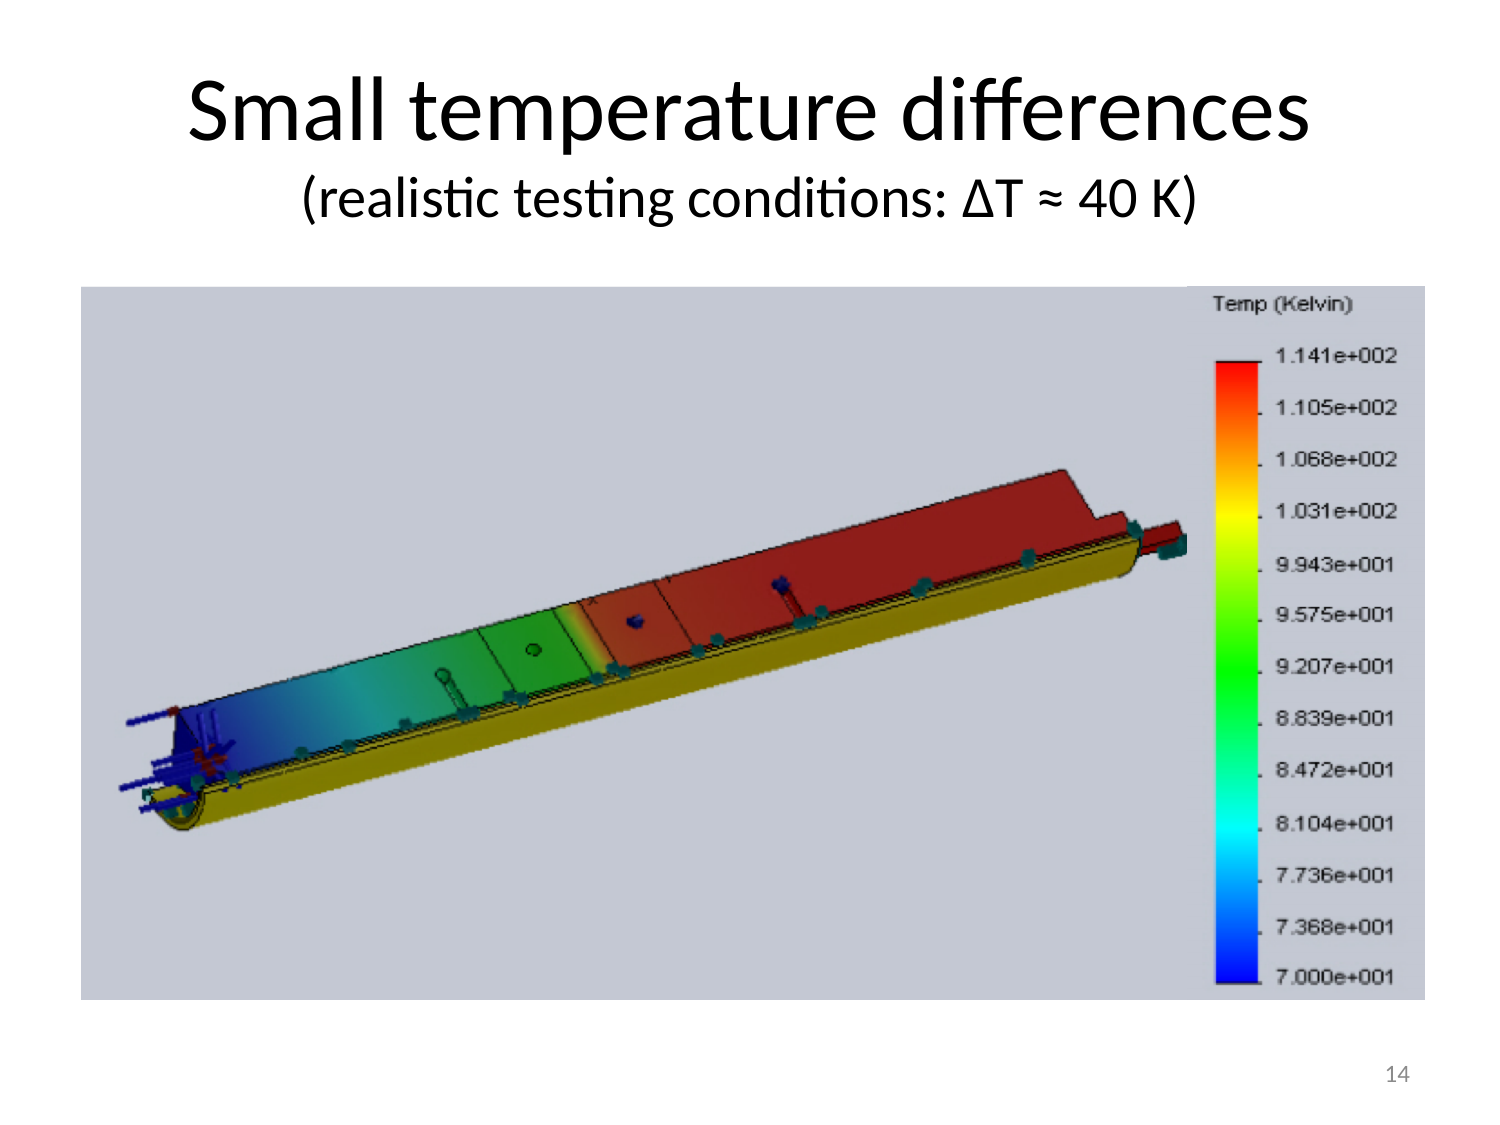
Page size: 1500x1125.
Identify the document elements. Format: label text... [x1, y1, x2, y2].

title Small temperature differences (realistic testing conditions: ΔT ≈ 40 K) [74, 44, 1426, 233]
picture [82, 74, 1426, 1125]
slide_number 14 [1074, 1042, 1425, 1103]
